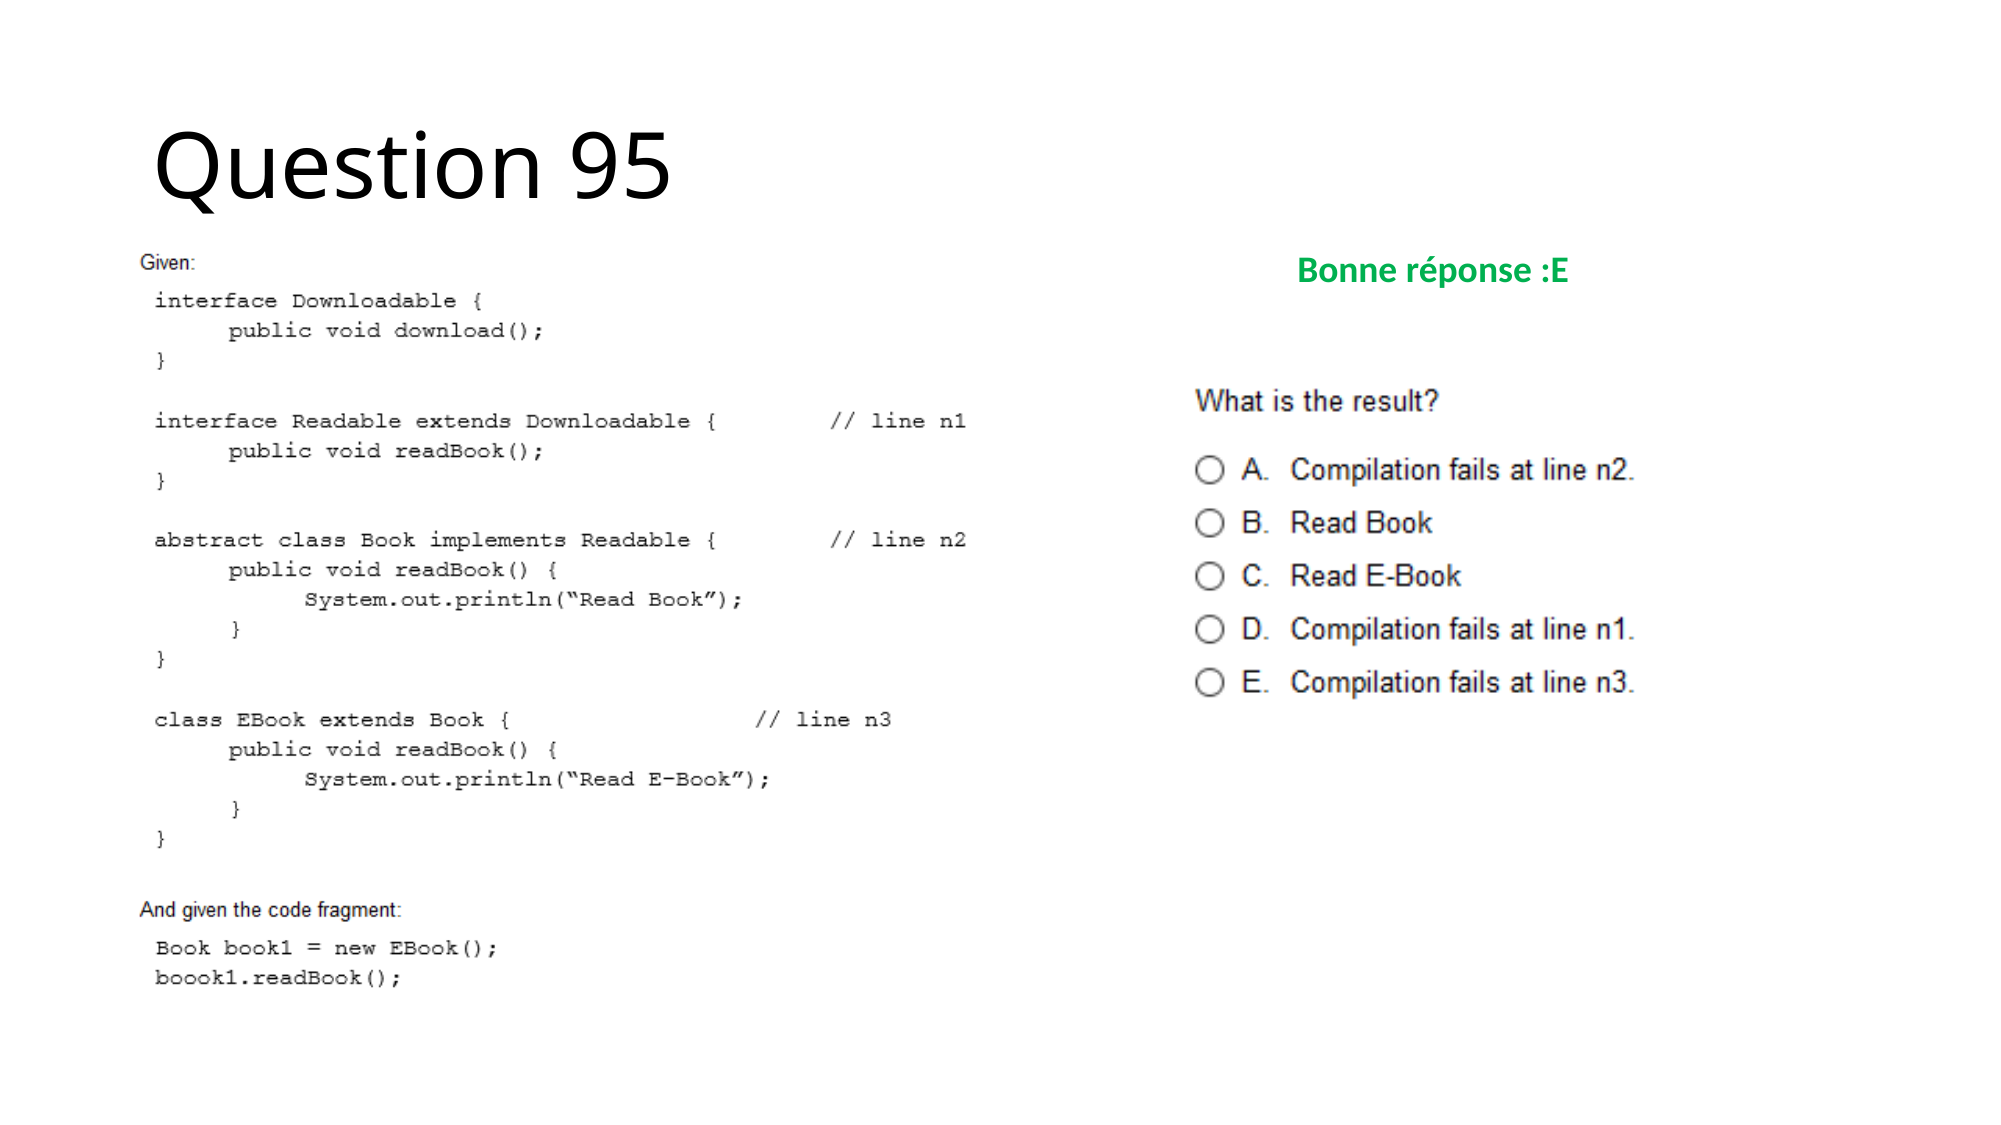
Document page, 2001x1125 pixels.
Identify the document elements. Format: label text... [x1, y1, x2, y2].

picture [1185, 383, 1652, 704]
title Question 95 [137, 59, 1863, 278]
text_box Bonne réponse :E [1282, 238, 1707, 298]
picture [137, 248, 975, 990]
